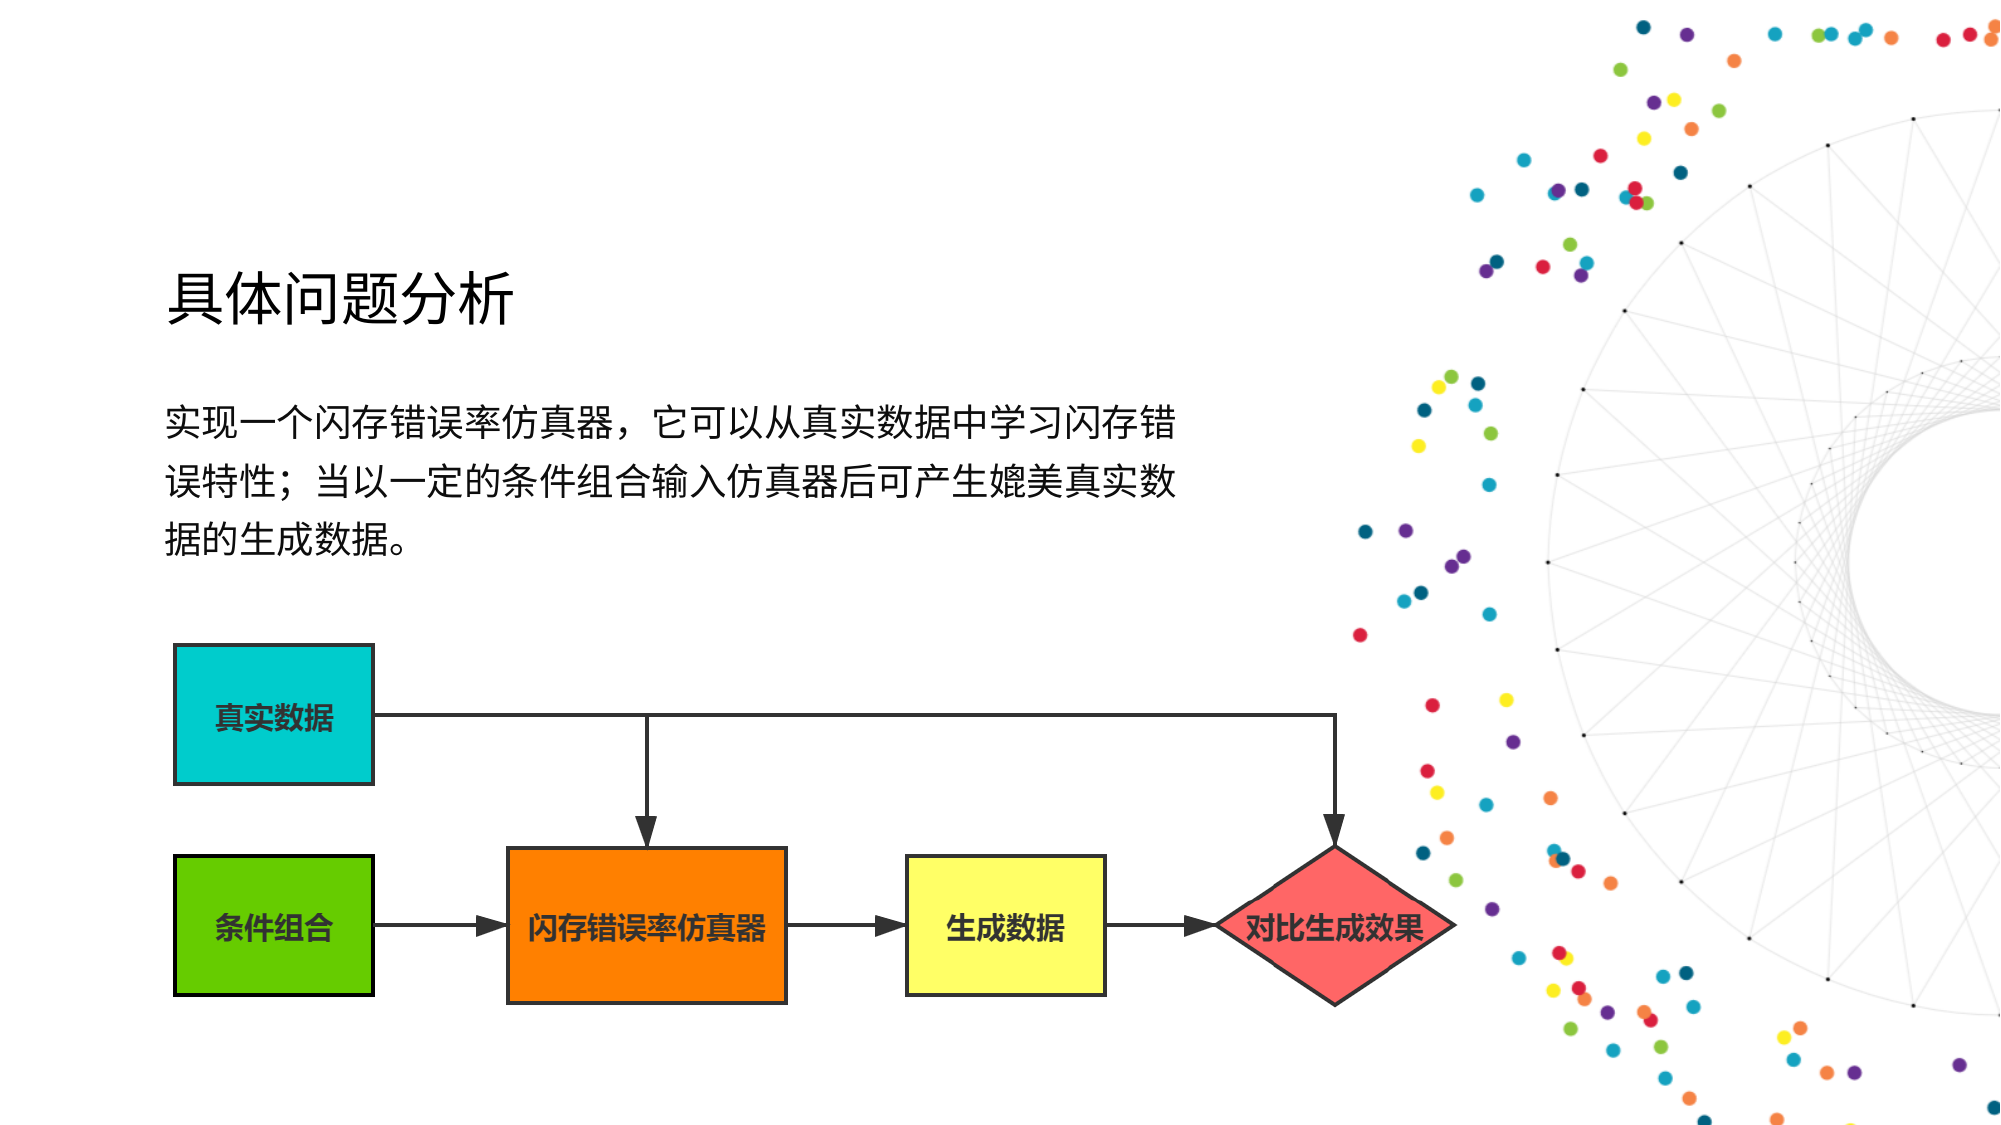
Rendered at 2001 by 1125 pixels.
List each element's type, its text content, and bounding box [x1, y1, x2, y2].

text_box 具体问题分析 [151, 254, 531, 340]
picture [125, 0, 2000, 1125]
text_box 实现一个闪存错误率仿真器，它可以从真实数据中学习闪存错误特性；当以一定的条件组合输入仿真器后可产生媲美真实数据的生成数据。 [149, 378, 1224, 569]
